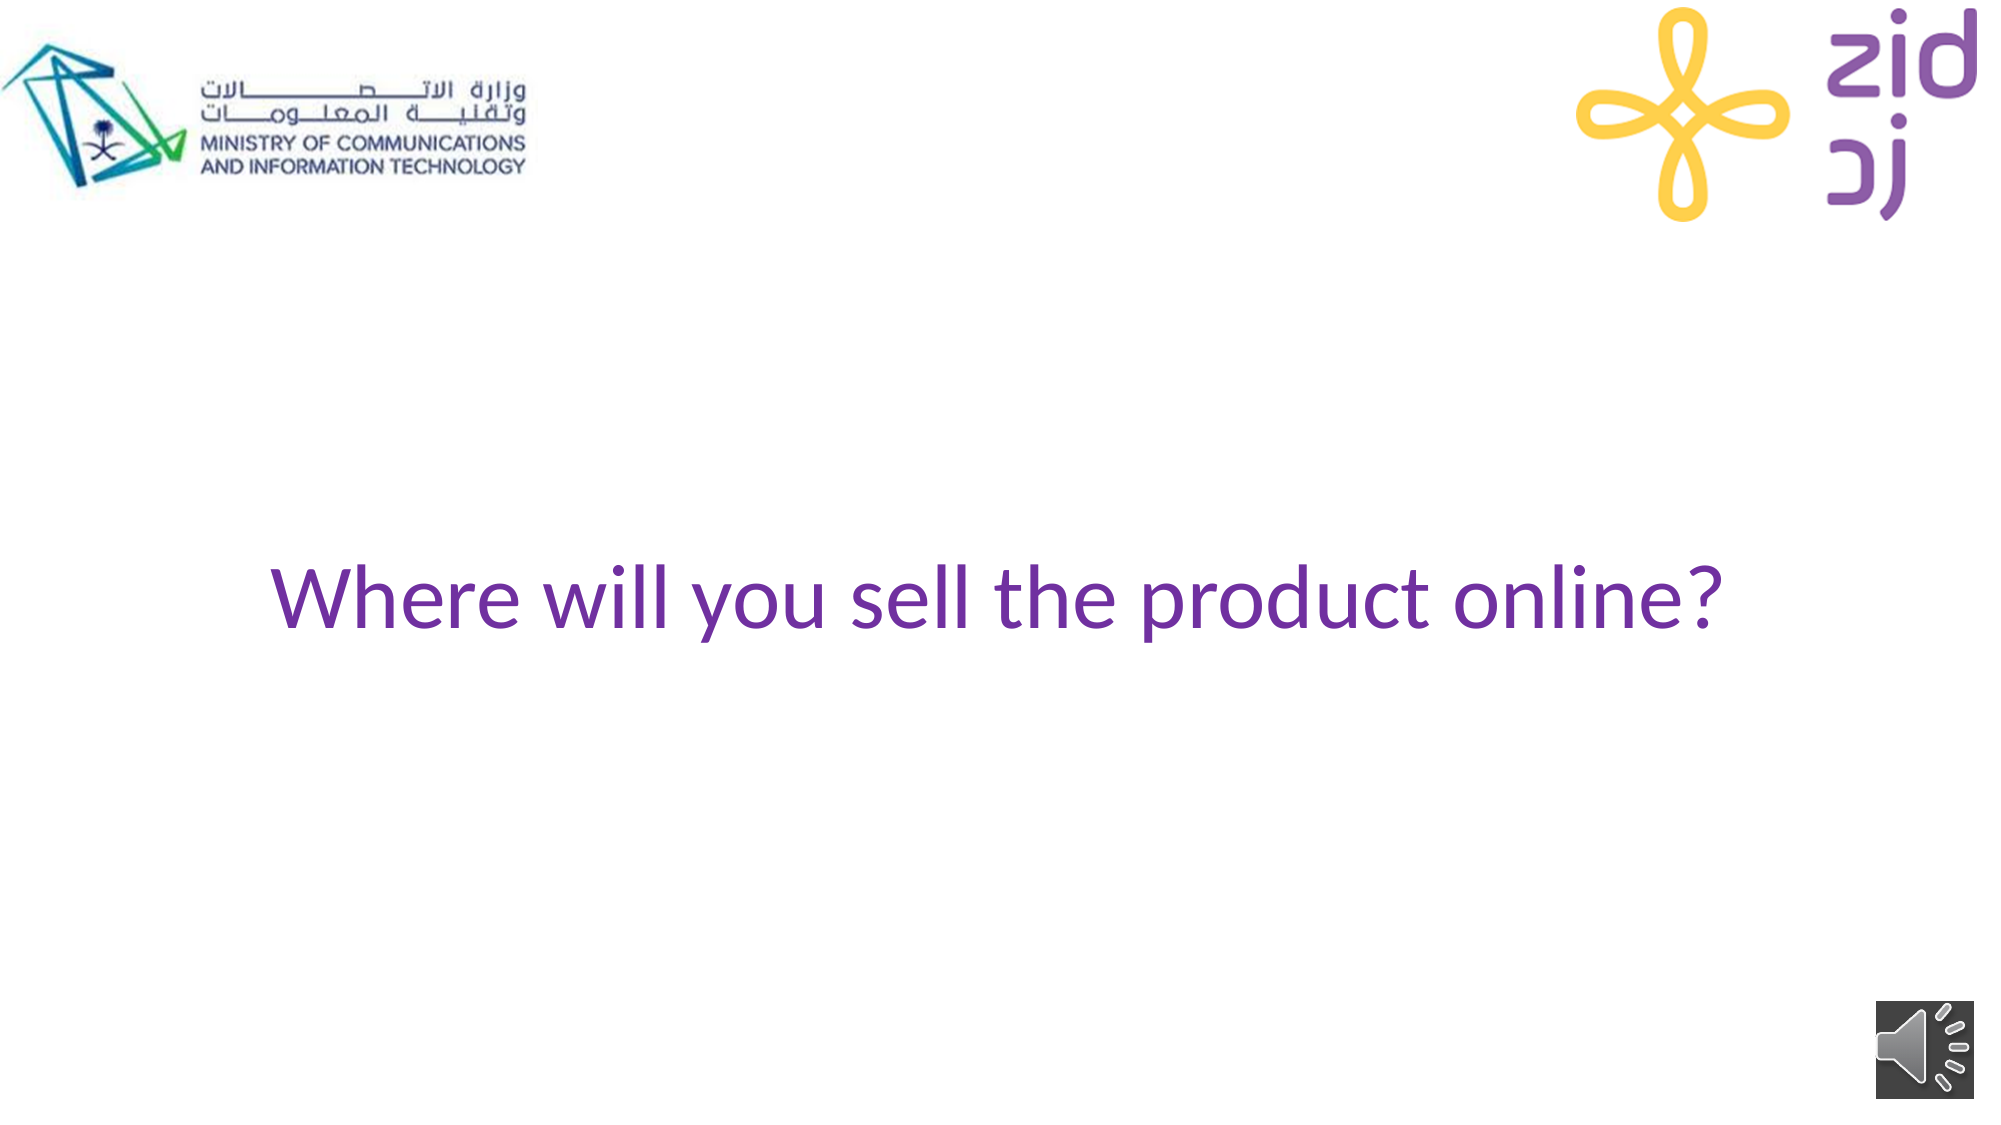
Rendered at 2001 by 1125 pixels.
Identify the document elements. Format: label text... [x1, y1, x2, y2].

picture [0, 0, 539, 230]
picture [1874, 999, 1975, 1100]
picture [1576, 7, 1977, 222]
list Where will you sell the product online? [137, 541, 1863, 1014]
